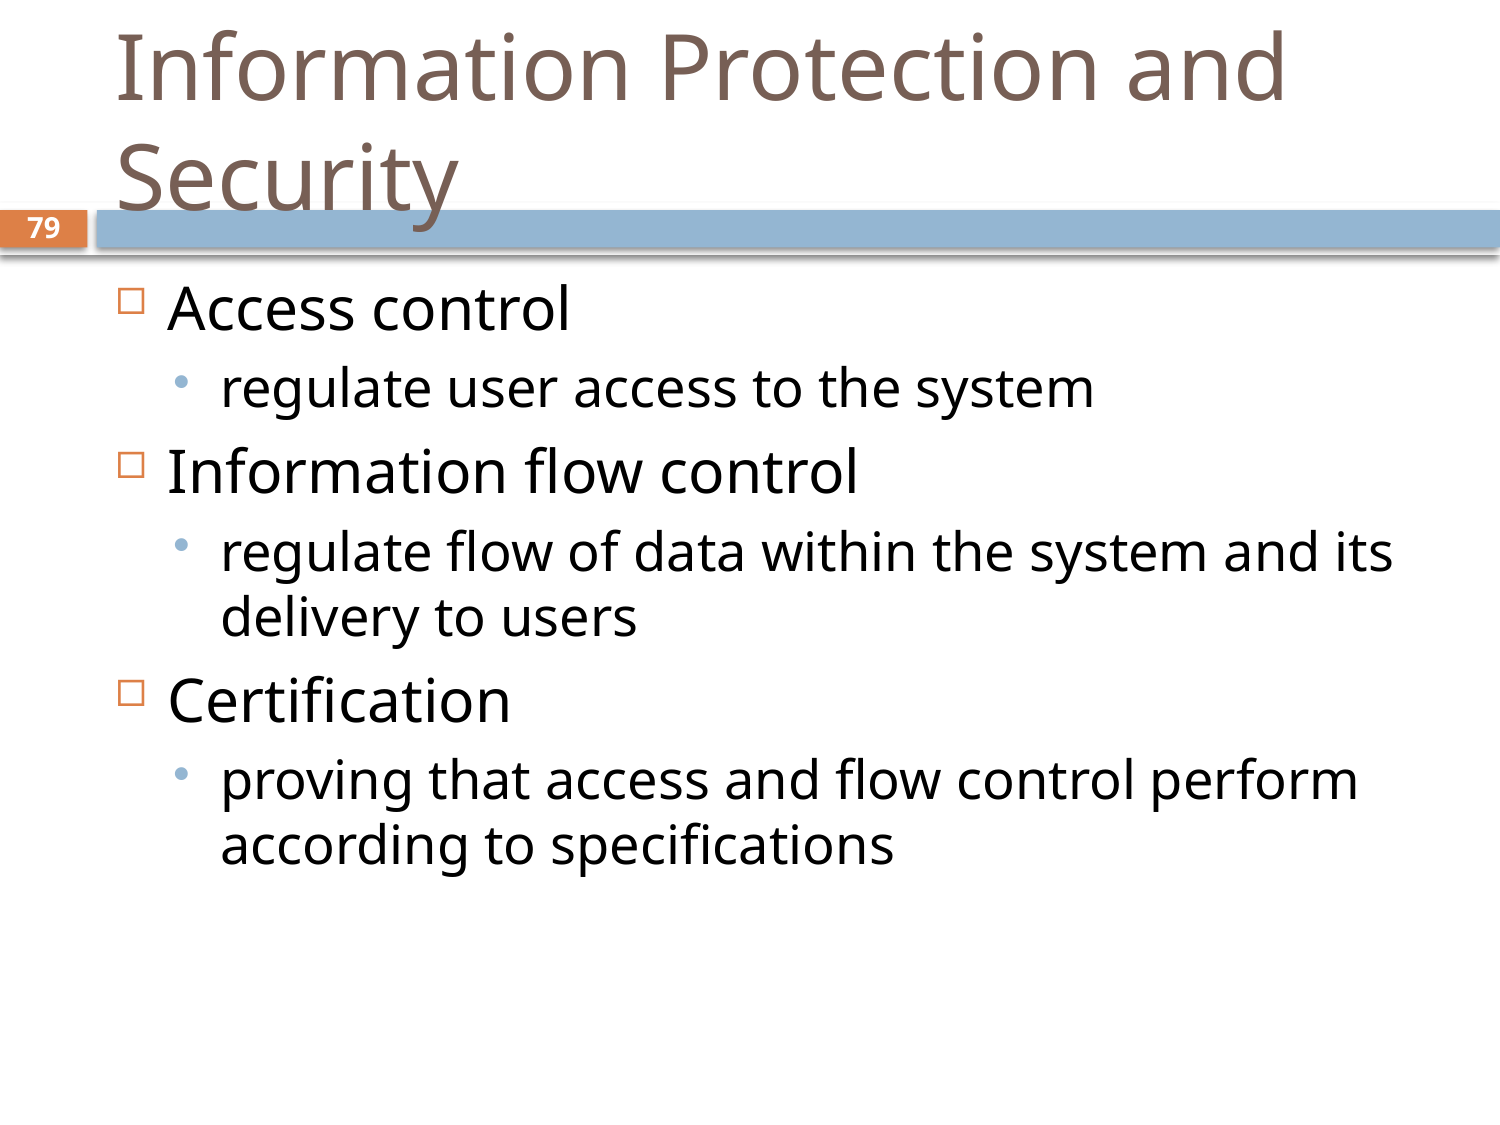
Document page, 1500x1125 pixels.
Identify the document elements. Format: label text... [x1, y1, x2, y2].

list Access control regulate user access to the system Information flow control regulate flow of data within the system and its delivery to users Certification proving that access and flow control perform according to specifications [100, 262, 1438, 1005]
slide_number 79 [0, 208, 88, 249]
title Information Protection and Security [100, 37, 1438, 200]
